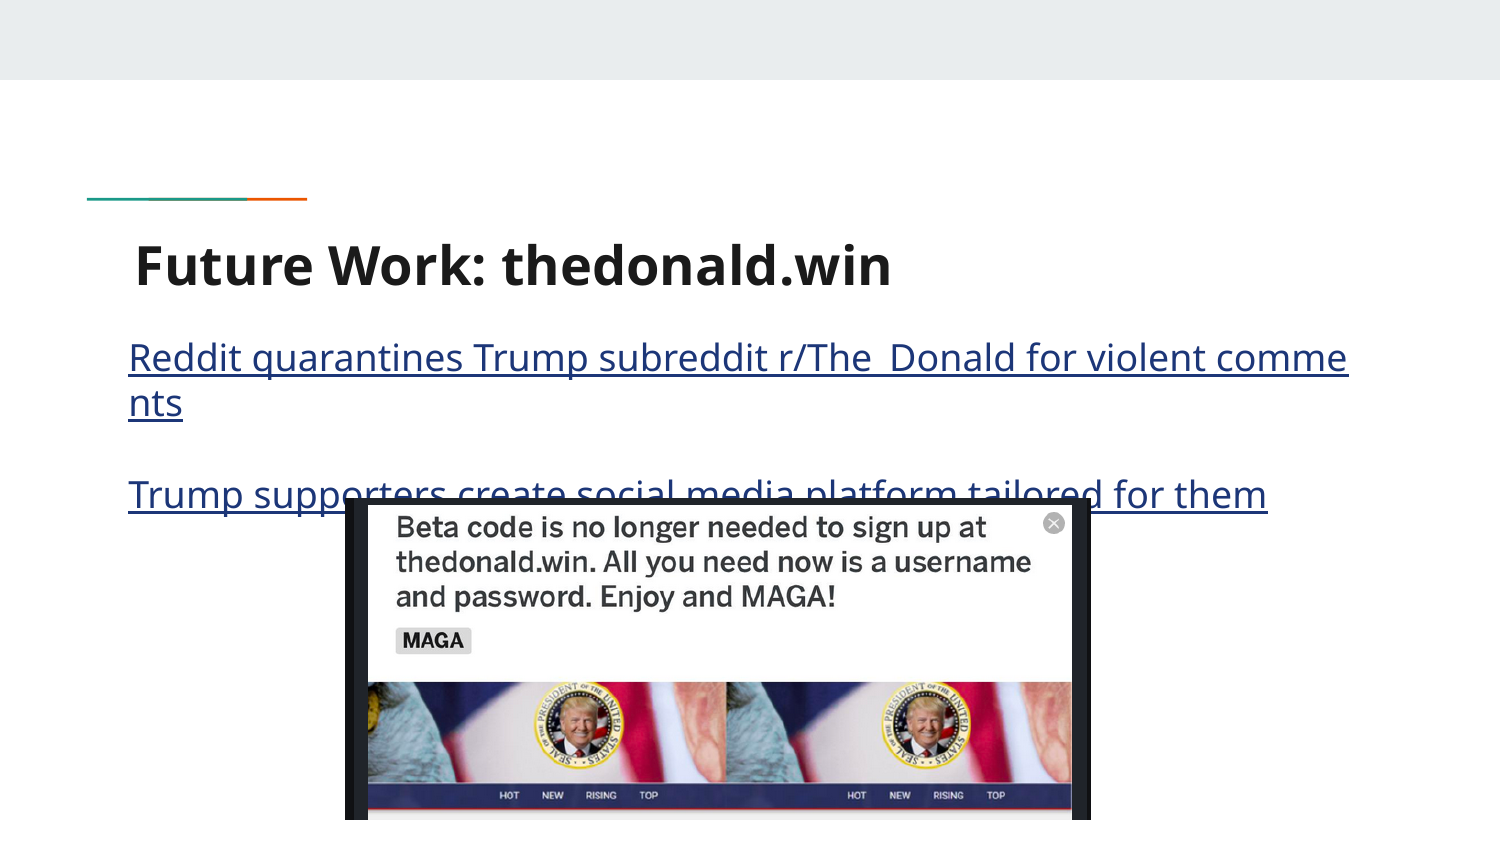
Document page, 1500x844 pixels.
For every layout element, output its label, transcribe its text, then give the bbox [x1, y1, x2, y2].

picture [344, 498, 1092, 821]
list Reddit quarantines Trump subreddit r/The_Donald for violent comments Trump supporters create social media platform tailored for them [113, 310, 1375, 682]
title Future Work: thedonald.win [119, 216, 1381, 305]
